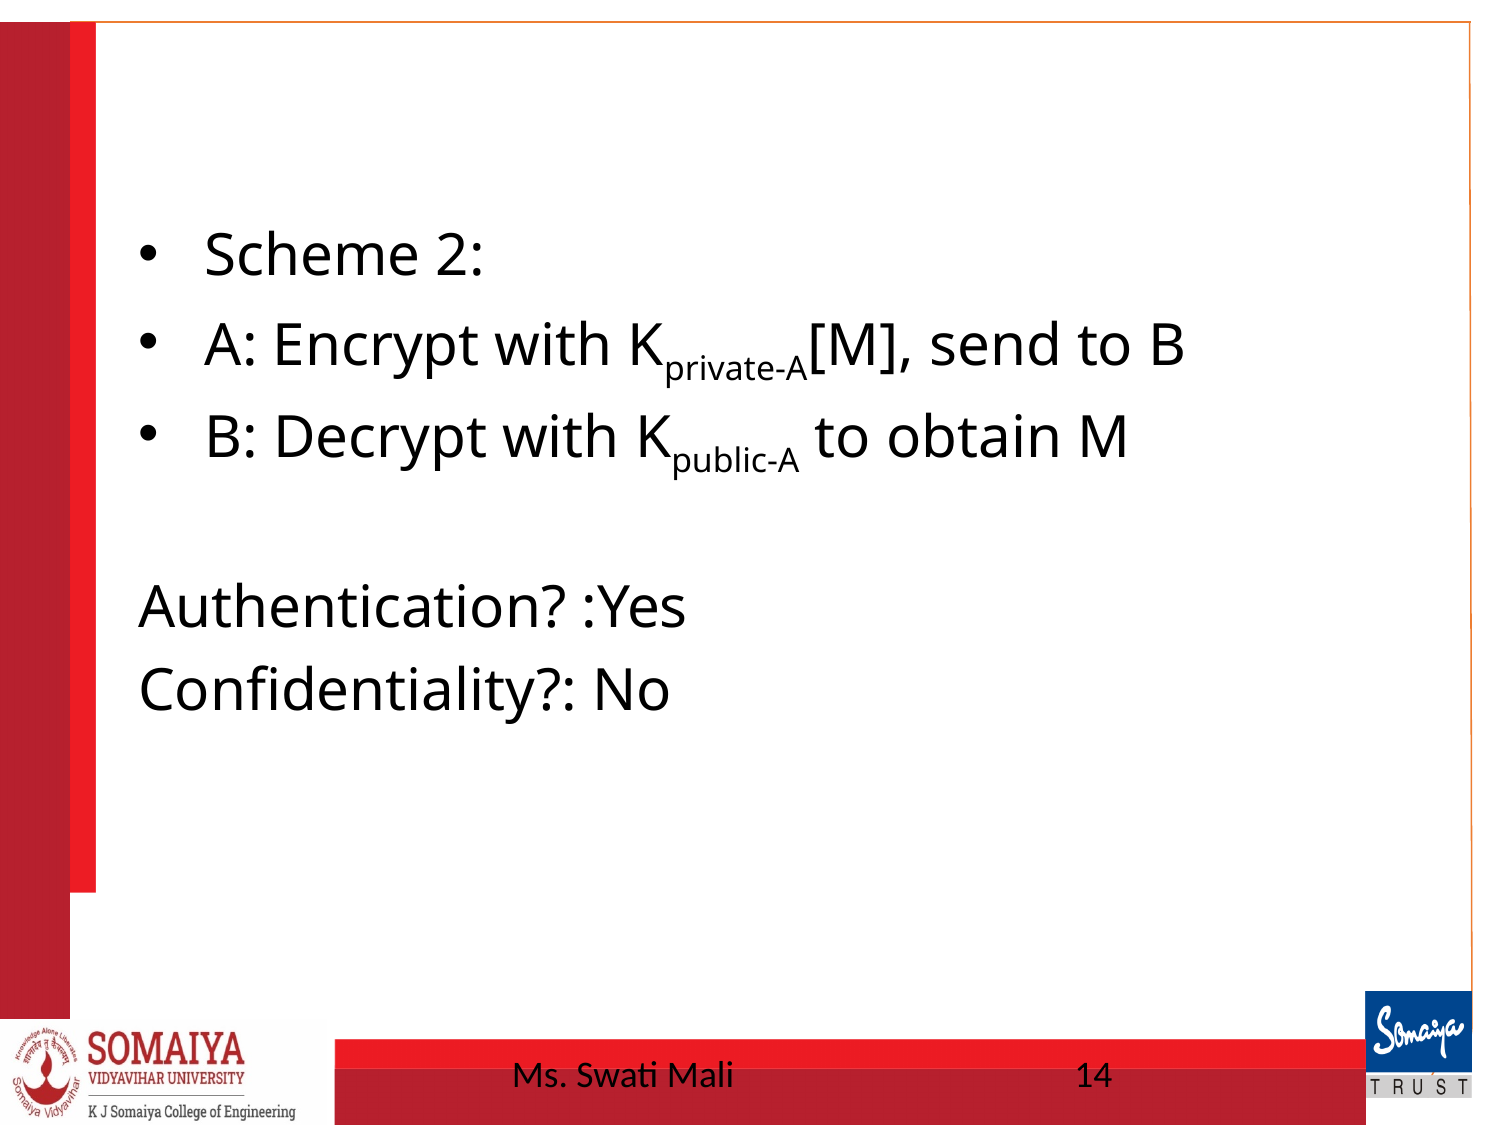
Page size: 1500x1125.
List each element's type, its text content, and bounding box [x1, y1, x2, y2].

list Scheme 2: A: Encrypt with Kprivate-A[M], send to B B: Decrypt with Kpublic-A to obtain M Authentication? :Yes Confidentiality?: No [114, 217, 1465, 960]
picture [1365, 991, 1472, 1098]
slide_number 14 [1059, 1042, 1397, 1103]
picture [335, 1040, 1365, 1125]
footer Ms. Swati Mali [496, 1042, 1004, 1103]
picture [0, 22, 327, 1125]
